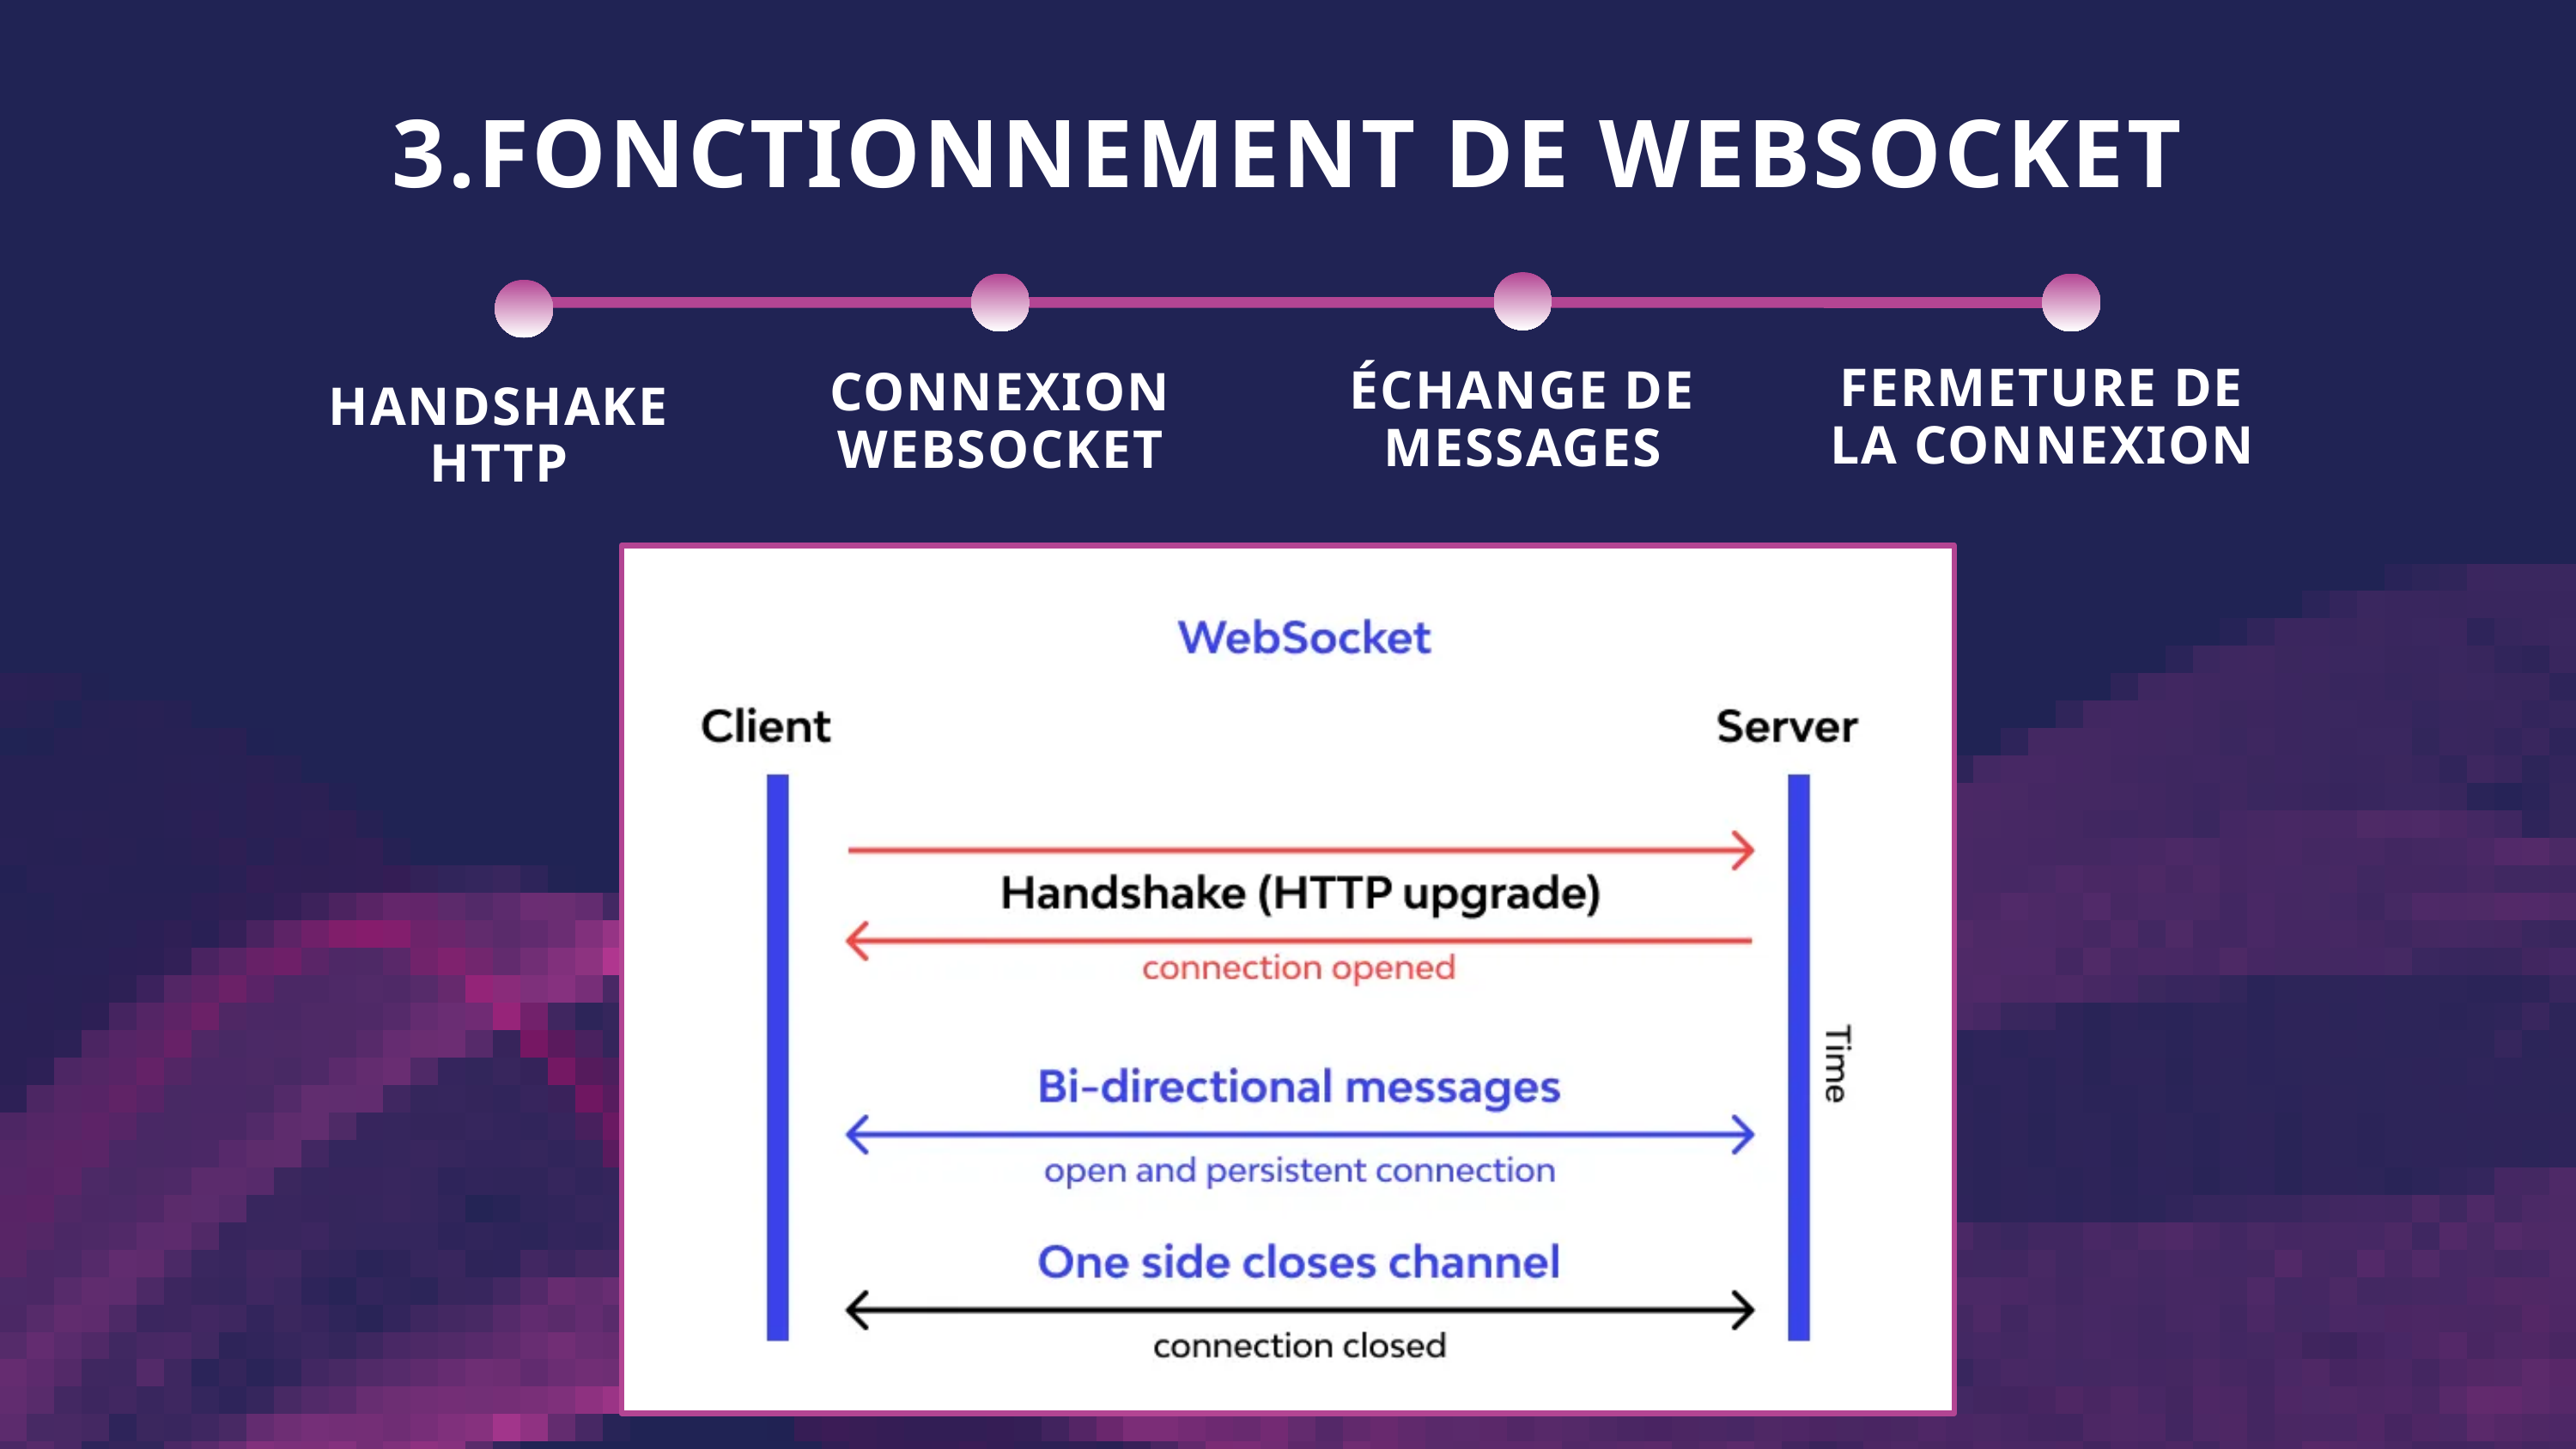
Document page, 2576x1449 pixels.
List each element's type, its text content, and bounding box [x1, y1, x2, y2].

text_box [495, 279, 554, 338]
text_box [1493, 271, 1552, 330]
text_box 3.FONCTIONNEMENT DE WEBSOCKET [230, 76, 2346, 207]
text_box FERMETURE DE LA CONNEXION [1807, 359, 2277, 532]
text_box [2042, 273, 2101, 332]
text_box [621, 545, 1955, 1414]
text_box HANDSHAKE HTTP [264, 378, 733, 550]
text_box CONNEXION WEBSOCKET [766, 363, 1235, 537]
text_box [971, 273, 1030, 332]
text_box ÉCHANGE DE MESSAGES [1332, 362, 1714, 535]
text_box [0, 564, 2576, 1449]
